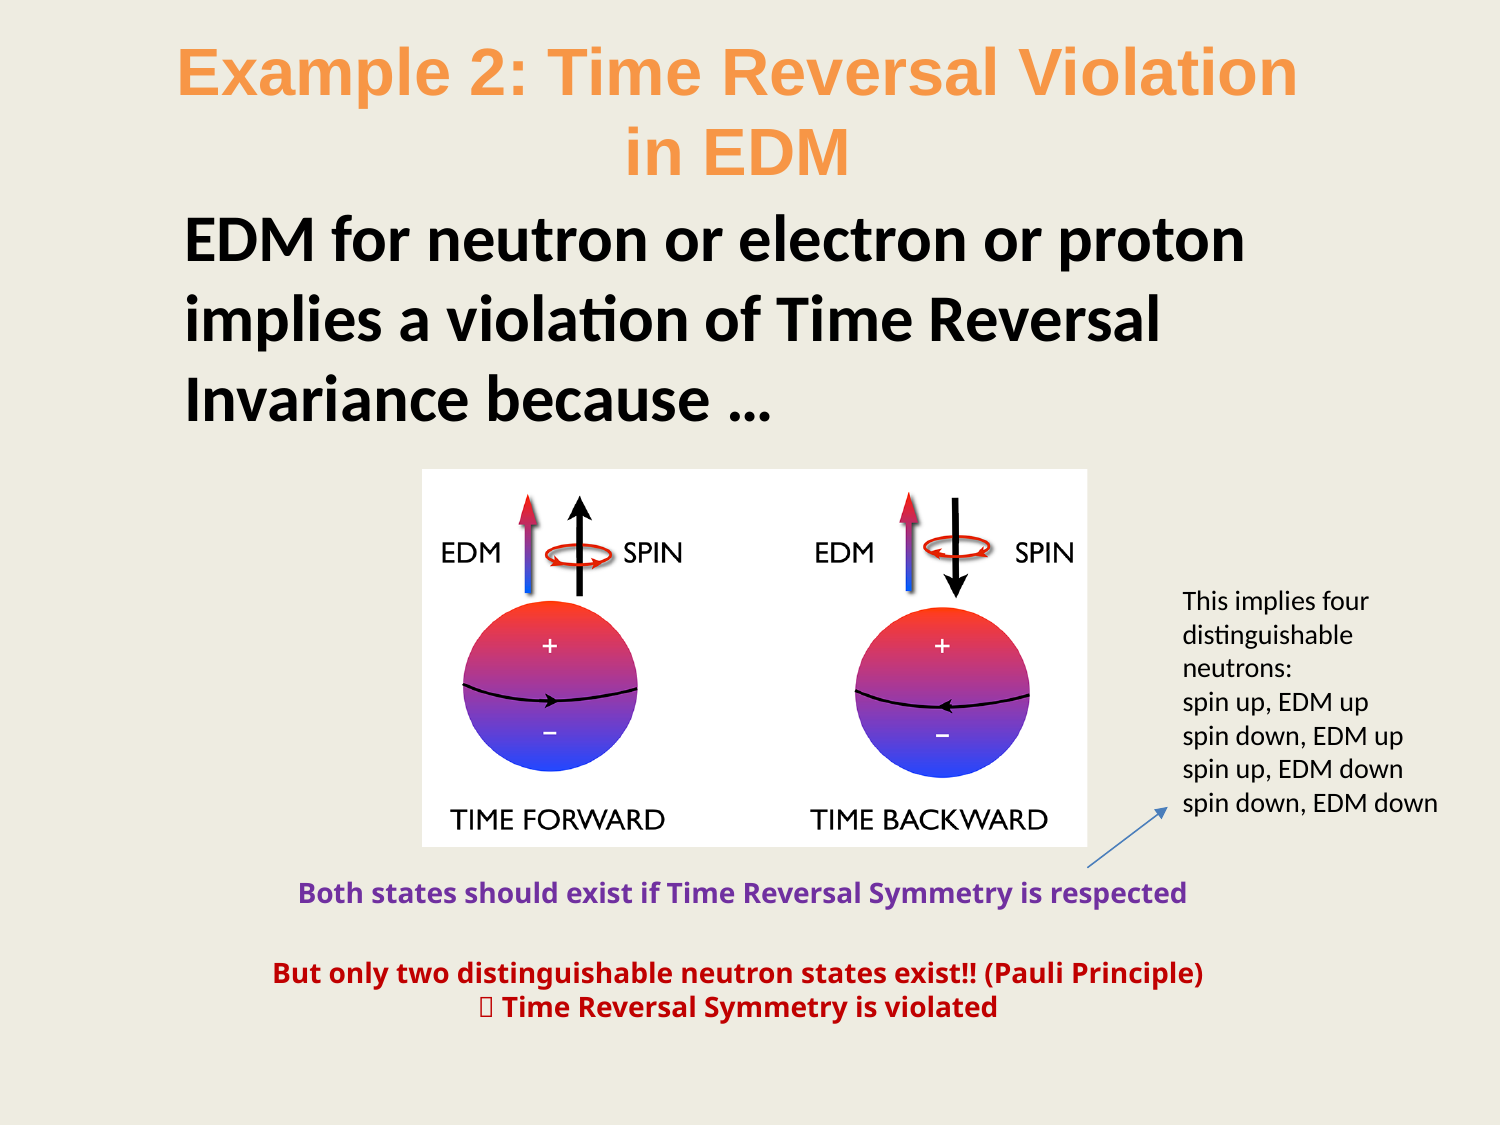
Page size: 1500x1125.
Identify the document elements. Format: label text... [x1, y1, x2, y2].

text_box But only two distinguishable neutron states exist!! (Pauli Principle)  Time Reversal Symmetry is violated [248, 948, 1229, 1031]
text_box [1087, 806, 1168, 868]
picture [421, 468, 1088, 847]
text_box This implies four distinguishable neutrons: spin up, EDM up spin down, EDM up spin up, EDM down spin down, EDM down [1167, 574, 1459, 826]
text_box Both states should exist if Time Reversal Symmetry is respected [252, 867, 1234, 917]
text_box Example 2: Time Reversal Violation in EDM [145, 20, 1332, 198]
list EDM for neutron or electron or proton implies a violation of Time Reversal Invariance because … [169, 186, 1341, 656]
